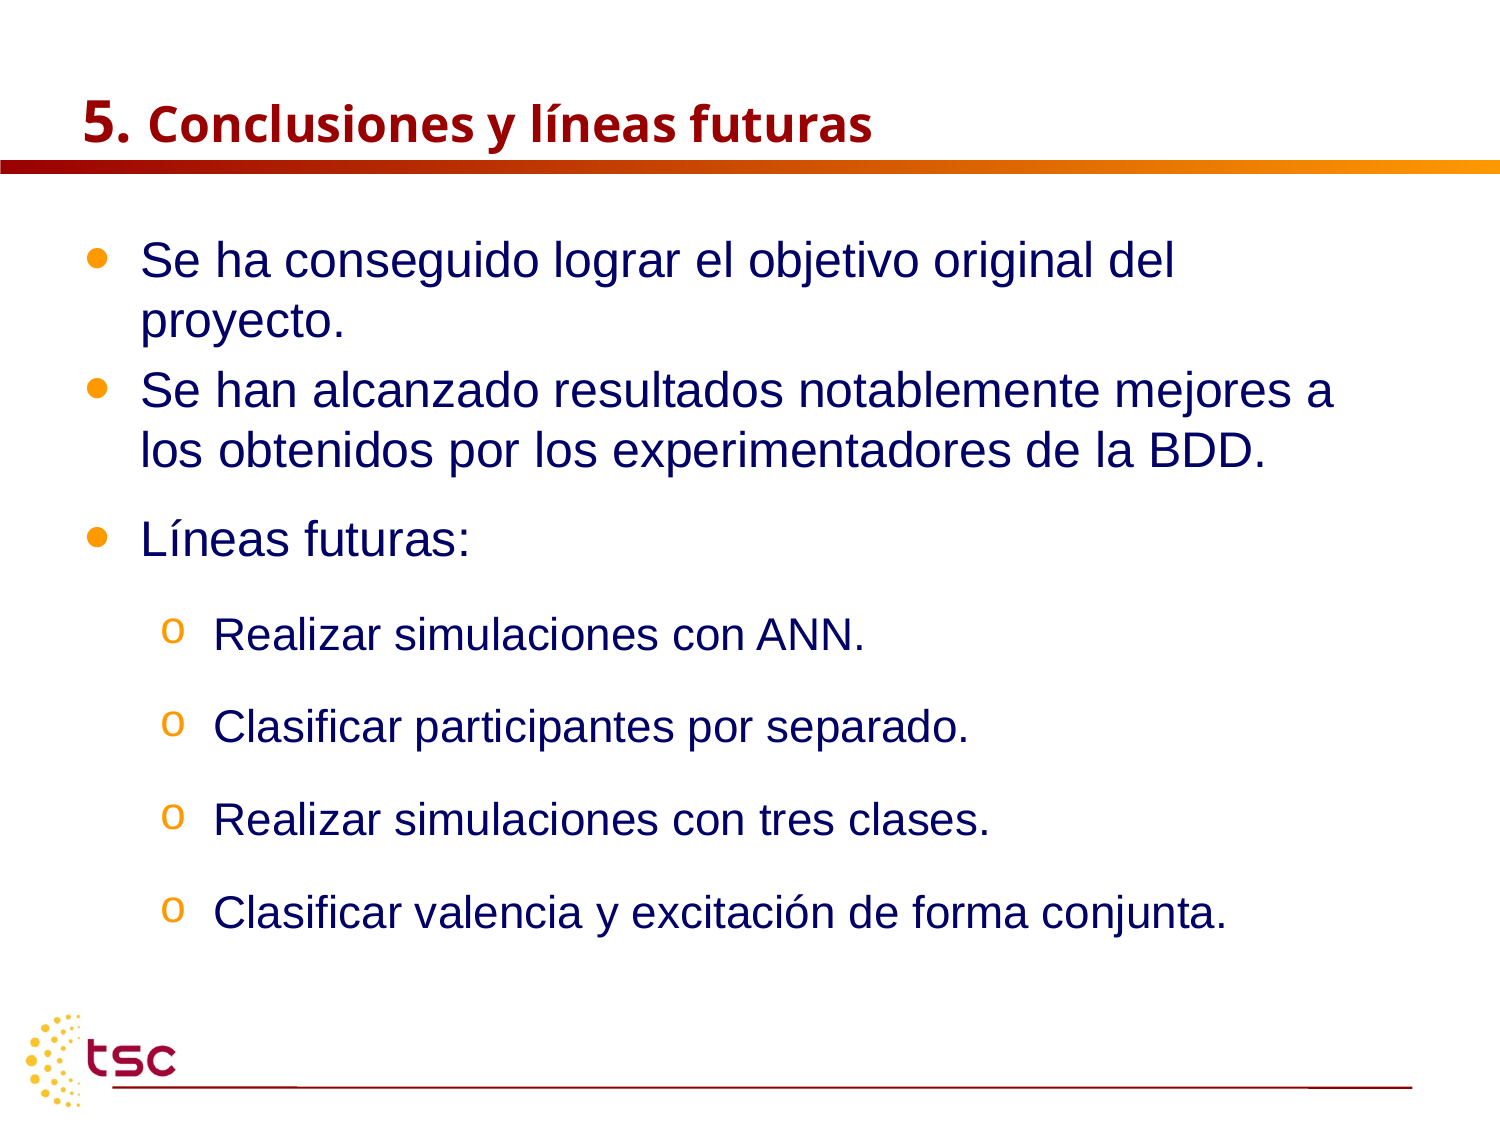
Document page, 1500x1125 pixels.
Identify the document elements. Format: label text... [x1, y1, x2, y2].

title 5. Conclusiones y líneas futuras [74, 0, 1426, 163]
picture [17, 1011, 182, 1112]
list Se ha conseguido lograr el objetivo original del proyecto. Se han alcanzado resultados notablemente mejores a los obtenidos por los experimentadores de la BDD. Líneas futuras: Realizar simulaciones con ANN. Clasificar participantes por separado. Realizar simulaciones con tres clases. Clasificar valencia y excitación de forma conjunta. [76, 219, 1389, 953]
